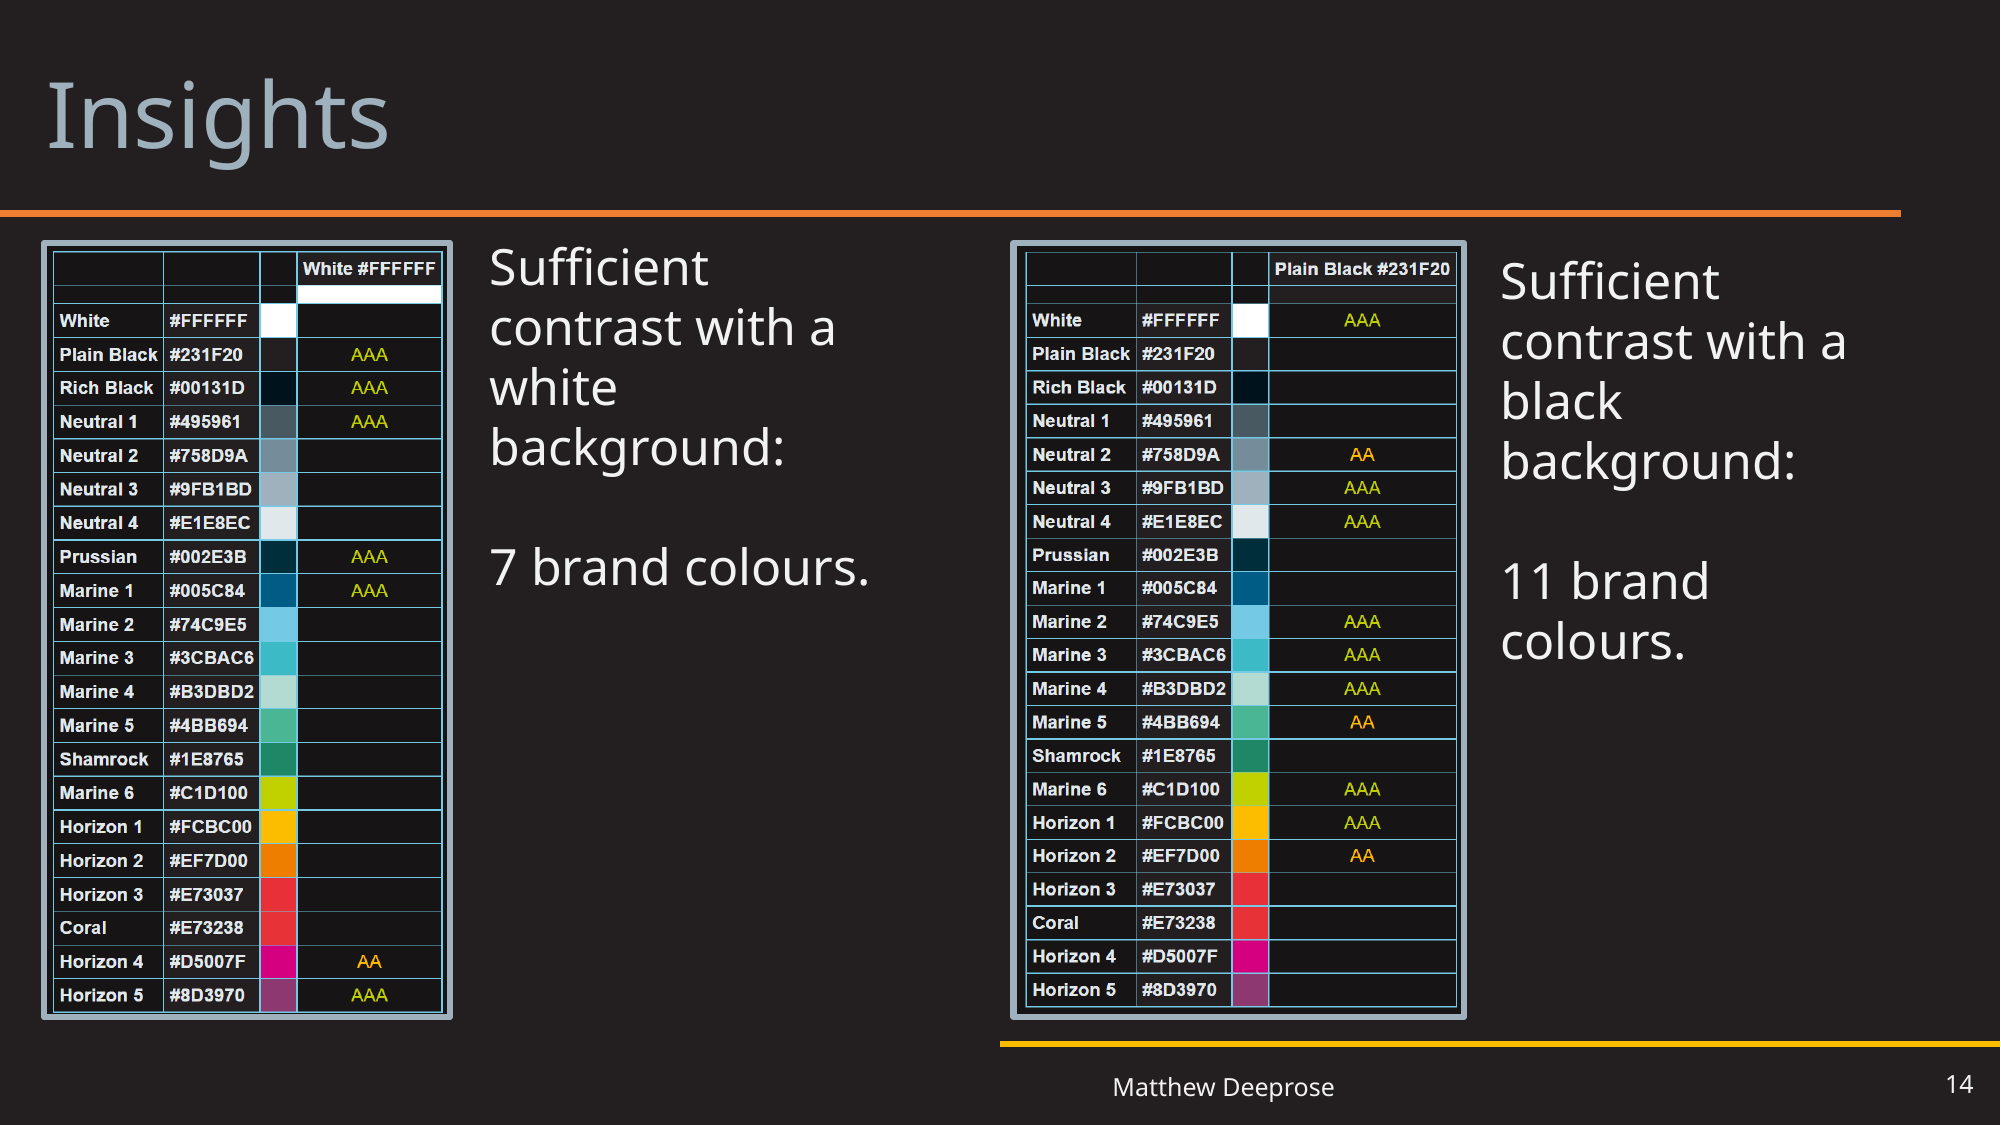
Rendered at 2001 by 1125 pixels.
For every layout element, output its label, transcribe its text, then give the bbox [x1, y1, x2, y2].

slide_number 14 [1840, 1055, 1989, 1117]
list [1016, 245, 1461, 1014]
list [47, 246, 447, 1015]
footer Matthew Deeprose [1097, 1055, 1803, 1117]
text_box Sufficient contrast with a white background: 7 brand colours. [474, 228, 893, 664]
text_box Sufficient contrast with a black background: 11 brand colours. [1485, 242, 1915, 737]
title Insights [31, 24, 1963, 214]
